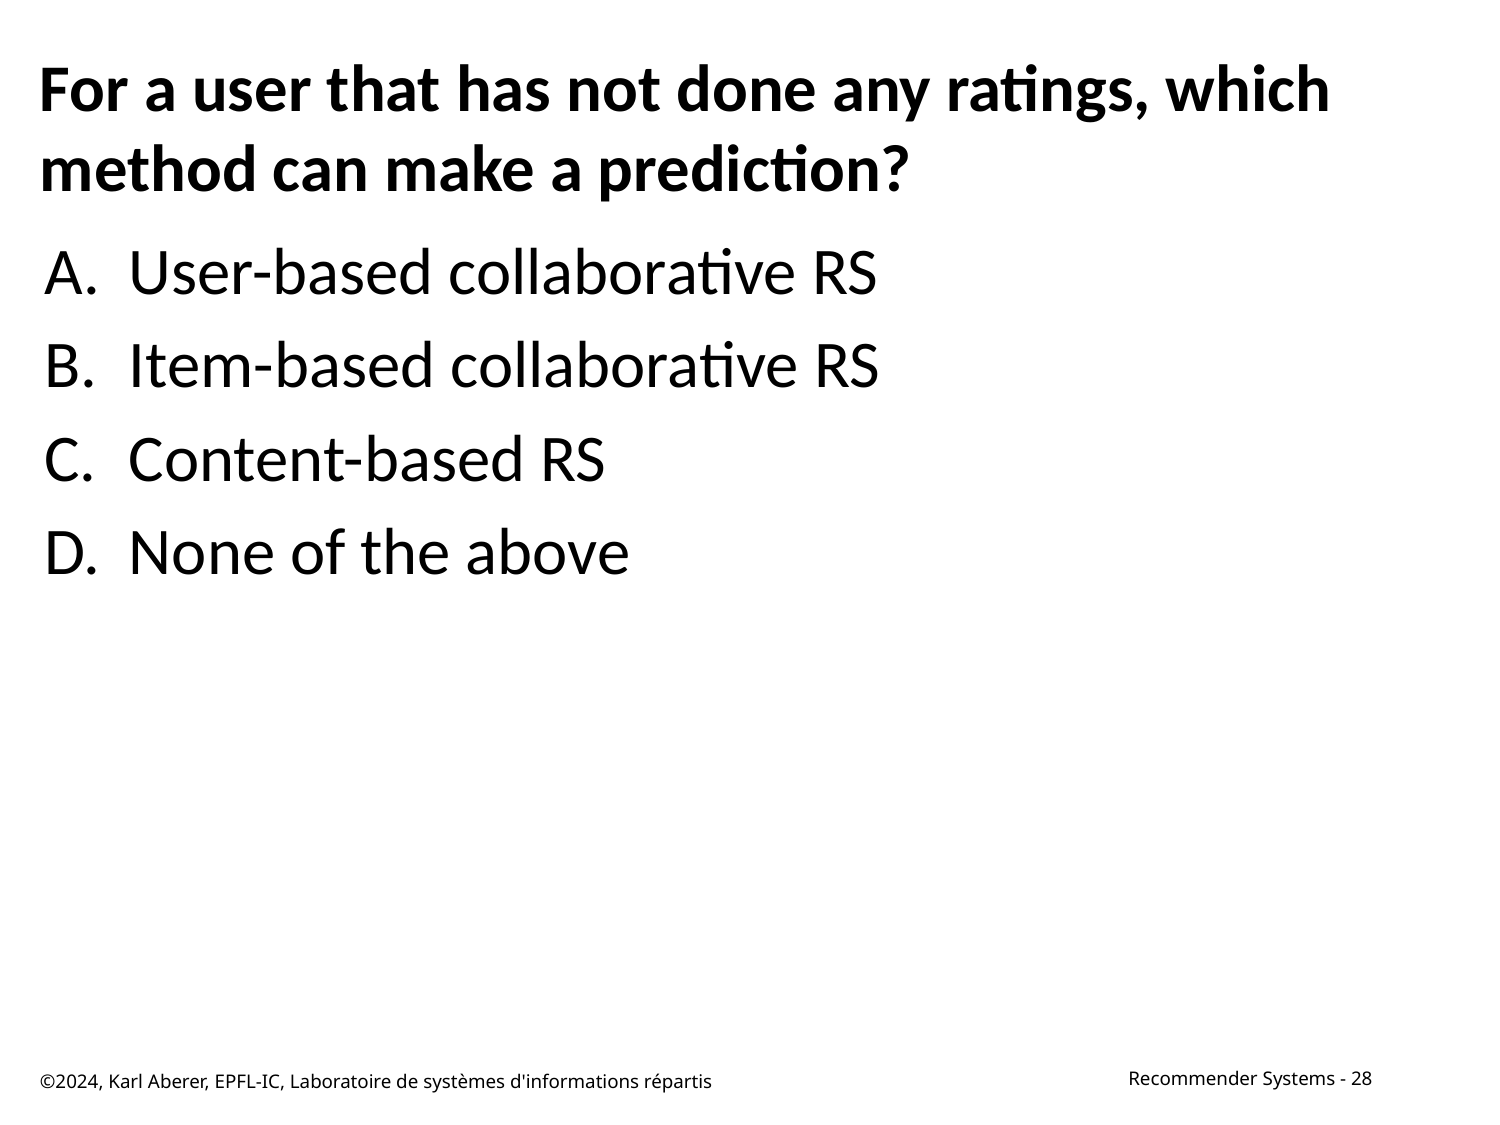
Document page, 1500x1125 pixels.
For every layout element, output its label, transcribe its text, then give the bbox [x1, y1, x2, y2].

list User-based collaborative RS Item-based collaborative RS Content-based RS None of the above [29, 219, 1393, 1046]
footer ©2024, Karl Aberer, EPFL-IC, Laboratoire de systèmes d'informations répartis [24, 1062, 988, 1101]
title For a user that has not done any ratings, which method can make a prediction? [24, 49, 1388, 201]
